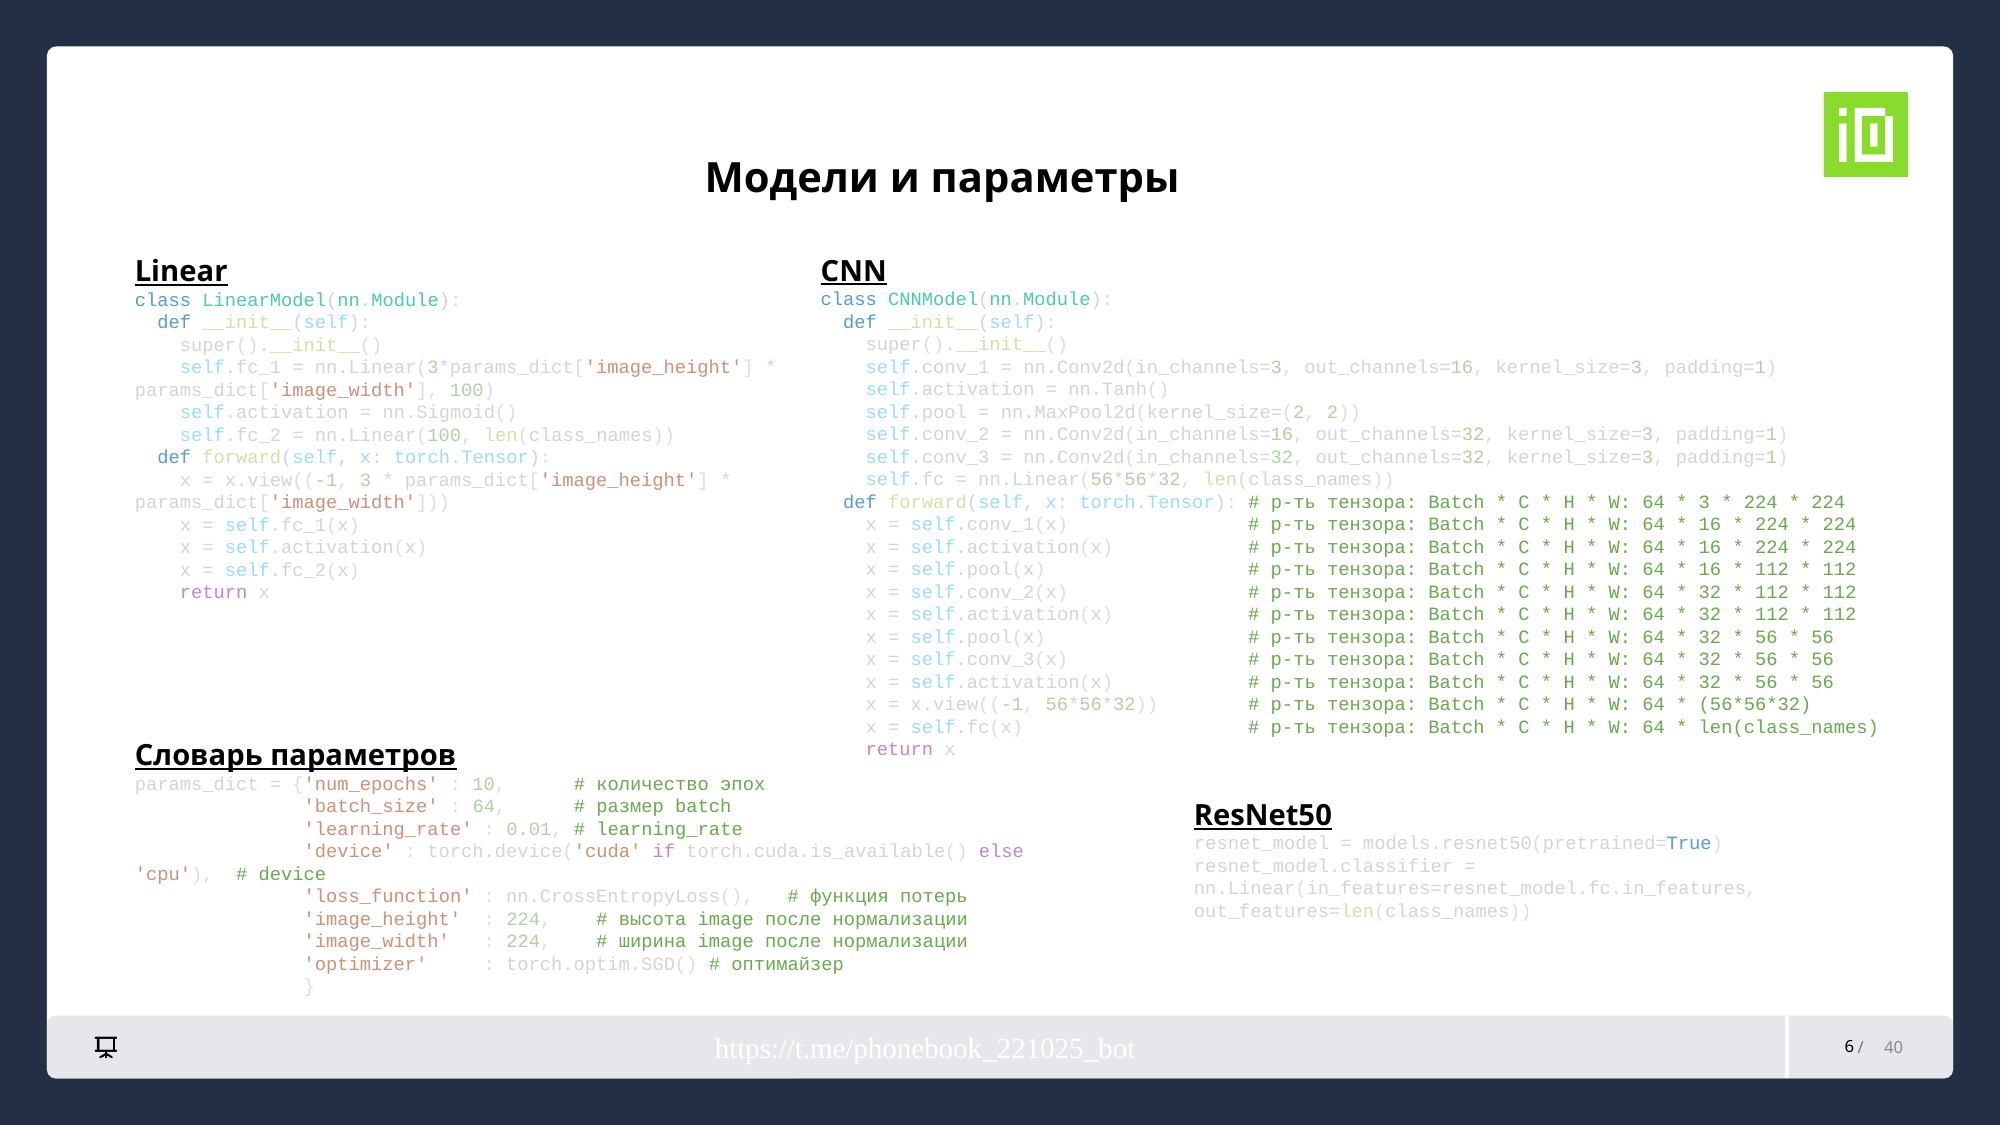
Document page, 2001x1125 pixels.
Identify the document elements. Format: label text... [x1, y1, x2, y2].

footer https://t.me/phonebook_221025_bot [119, 1025, 1731, 1069]
text_box Словарь параметров params_dict = {'num_epochs' : 10, # количество эпох 'batch_size' : 64, # размер batch 'learning_rate' : 0.01, # learning_rate 'device' : torch.device('cuda' if torch.cuda.is_available() else 'cpu'), # device 'loss_function' : nn.CrossEntropyLoss(), # функция потерь 'image_height' : 224, # высота image после нормализации 'image_width' : 224, # ширина image после нормализации 'optimizer' : torch.optim.SGD() # оптимайзер } [119, 711, 1092, 1009]
picture [1822, 92, 1908, 177]
text_box ResNet50 resnet_model = models.resnet50(pretrained=True) resnet_model.classifier = nn.Linear(in_features=resnet_model.fc.in_features, out_features=len(class_names)) [1179, 770, 1870, 971]
list Linear class LinearModel(nn.Module): def __init__(self): super().__init__() self.fc_1 = nn.Linear(3*params_dict['image_height'] * params_dict['image_width'], 100) self.activation = nn.Sigmoid() self.fc_2 = nn.Linear(100, len(class_names)) def forward(self, x: torch.Tensor): x = x.view((-1, 3 * params_dict['image_height'] * params_dict['image_width'])) x = self.fc_1(x) x = self.activation(x) x = self.fc_2(x) return x [119, 227, 798, 609]
title Модели и параметры [79, 84, 1805, 209]
slide_number 40 [1870, 1025, 1945, 1069]
slide_number 6 [1805, 1025, 1870, 1069]
text_box CNN class CNNModel(nn.Module): def __init__(self): super().__init__() self.conv_1 = nn.Conv2d(in_channels=3, out_channels=16, kernel_size=3, padding=1) self.activation = nn.Tanh() self.pool = nn.MaxPool2d(kernel_size=(2, 2)) self.conv_2 = nn.Conv2d(in_channels=16, out_channels=32, kernel_size=3, padding=1) self.conv_3 = nn.Conv2d(in_channels=32, out_channels=32, kernel_size=3, padding=1) self.fc = nn.Linear(56*56*32, len(class_names)) def forward(self, x: torch.Tensor): # р-ть тензора: Batch * C * H * W: 64 * 3 * 224 * 224 x = self.conv_1(x) # р-ть тензора: Batch * C * H * W: 64 * 16 * 224 * 224 x = self.activation(x) # р-ть тензора: Batch * C * H * W: 64 * 16 * 224 * 224 x = self.pool(x) # р-ть тензора: Batch * C * H * W: 64 * 16 * 112 * 112 x = self.conv_2(x) # р-ть тензора: Batch * C * H * W: 64 * 32 * 112 * 112 x = self.activation(x) # р-ть тензора: Batch * C * H * W: 64 * 32 * 112 * 112 x = self.pool(x) # р-ть тензора: Batch * C * H * W: 64 * 32 * 56 * 56 x = self.conv_3(x) # р-ть тензора: Batch * C * H * W: 64 * 32 * 56 * 56 x = self.activation(x) # р-ть тензора: Batch * C * H * W: 64 * 32 * 56 * 56 x = x.view((-1, 56*56*32)) # р-ть тензора: Batch * C * H * W: 64 * (56*56*32) x = self.fc(x) # р-ть тензора: Batch * C * H * W: 64 * len(class_names) return x [805, 226, 1907, 763]
picture [92, 1034, 119, 1060]
